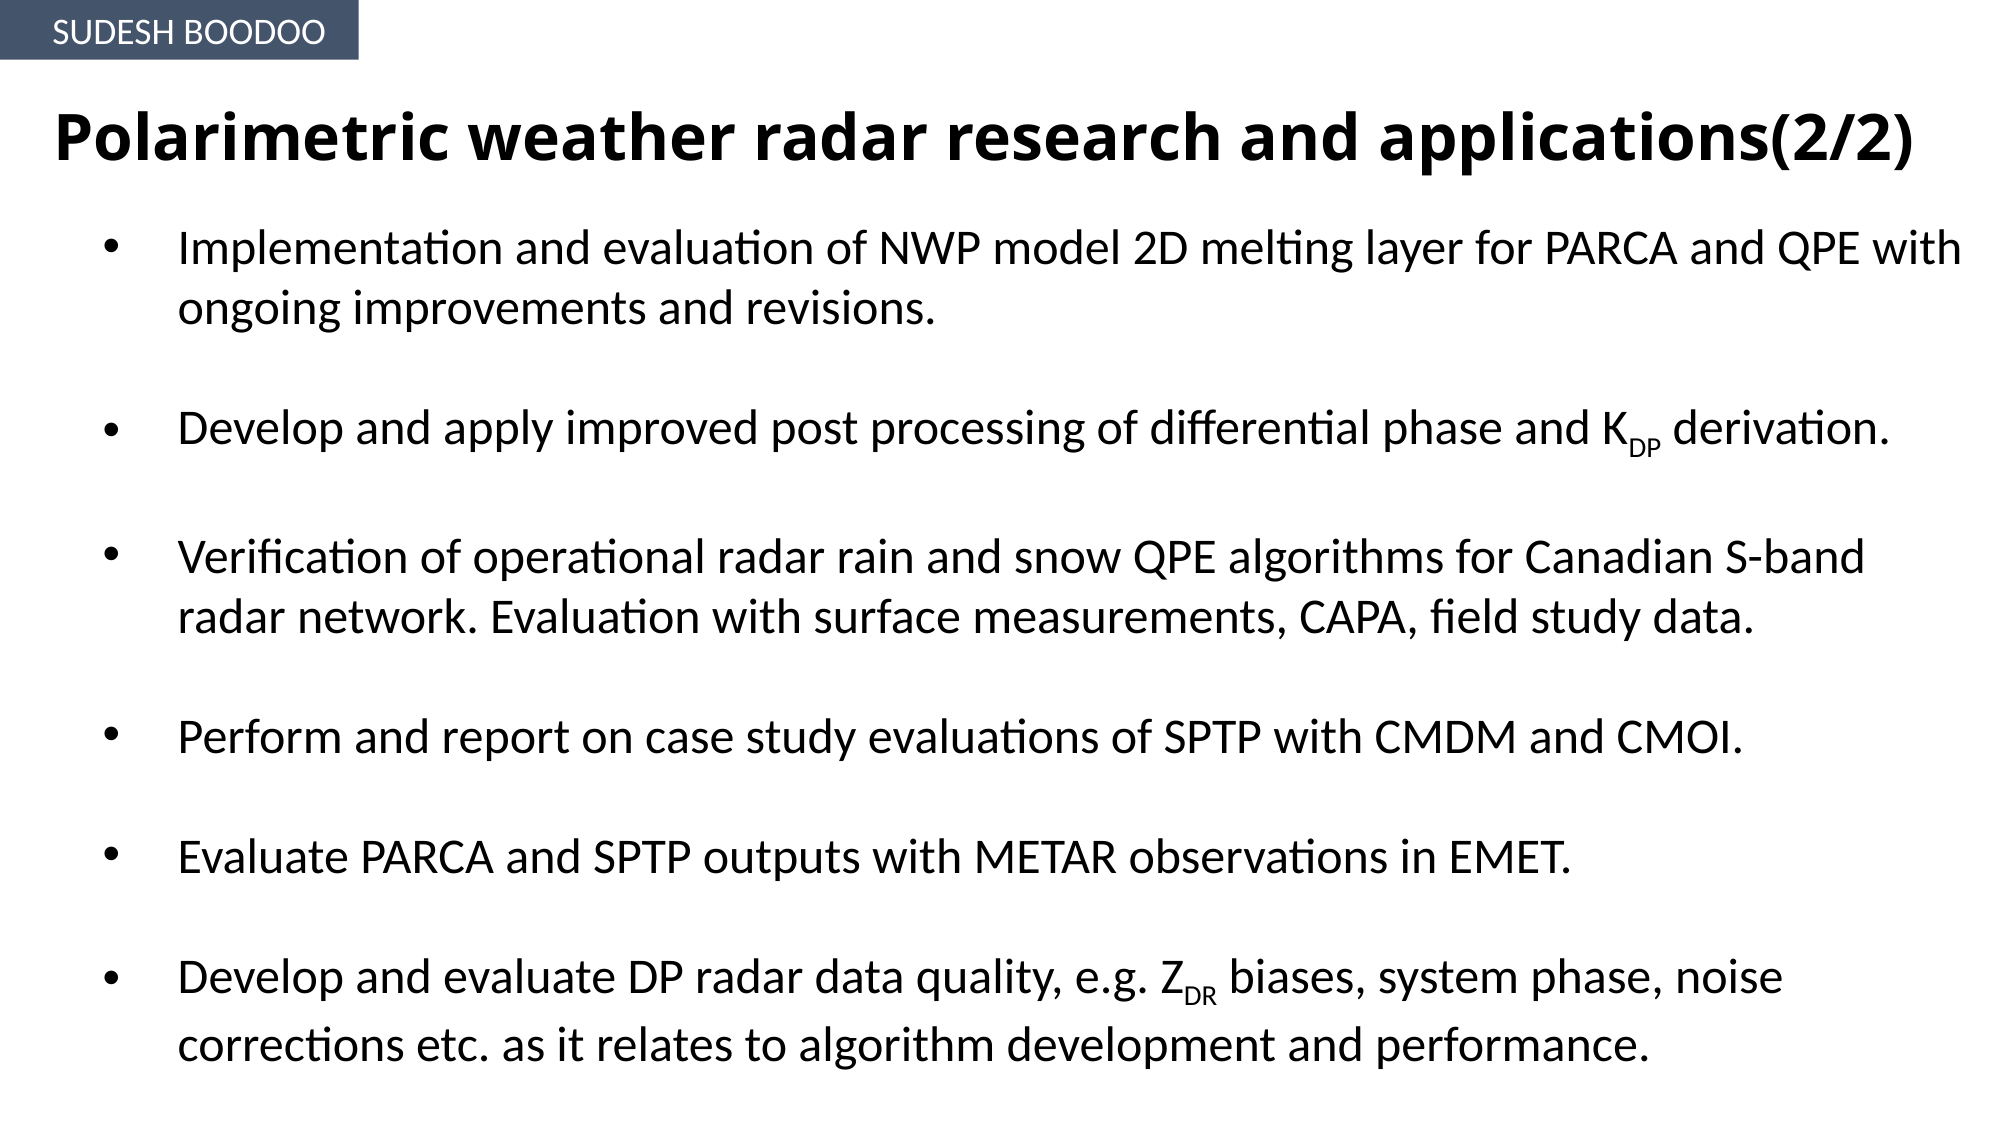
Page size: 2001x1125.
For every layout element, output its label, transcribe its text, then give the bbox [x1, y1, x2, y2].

text_box Implementation and evaluation of NWP model 2D melting layer for PARCA and QPE with ongoing improvements and revisions. Develop and apply improved post processing of differential phase and KDP derivation. Verification of operational radar rain and snow QPE algorithms for Canadian S-band radar network. Evaluation with surface measurements, CAPA, field study data. Perform and report on case study evaluations of SPTP with CMDM and CMOI. Evaluate PARCA and SPTP outputs with METAR observations in EMET. Develop and evaluate DP radar data quality, e.g. ZDR biases, system phase, noise corrections etc. as it relates to algorithm development and performance. [87, 207, 2000, 1124]
text_box SUDESH BOODOO [0, 0, 359, 60]
title Polarimetric weather radar research and applications(2/2) [0, 69, 1977, 210]
